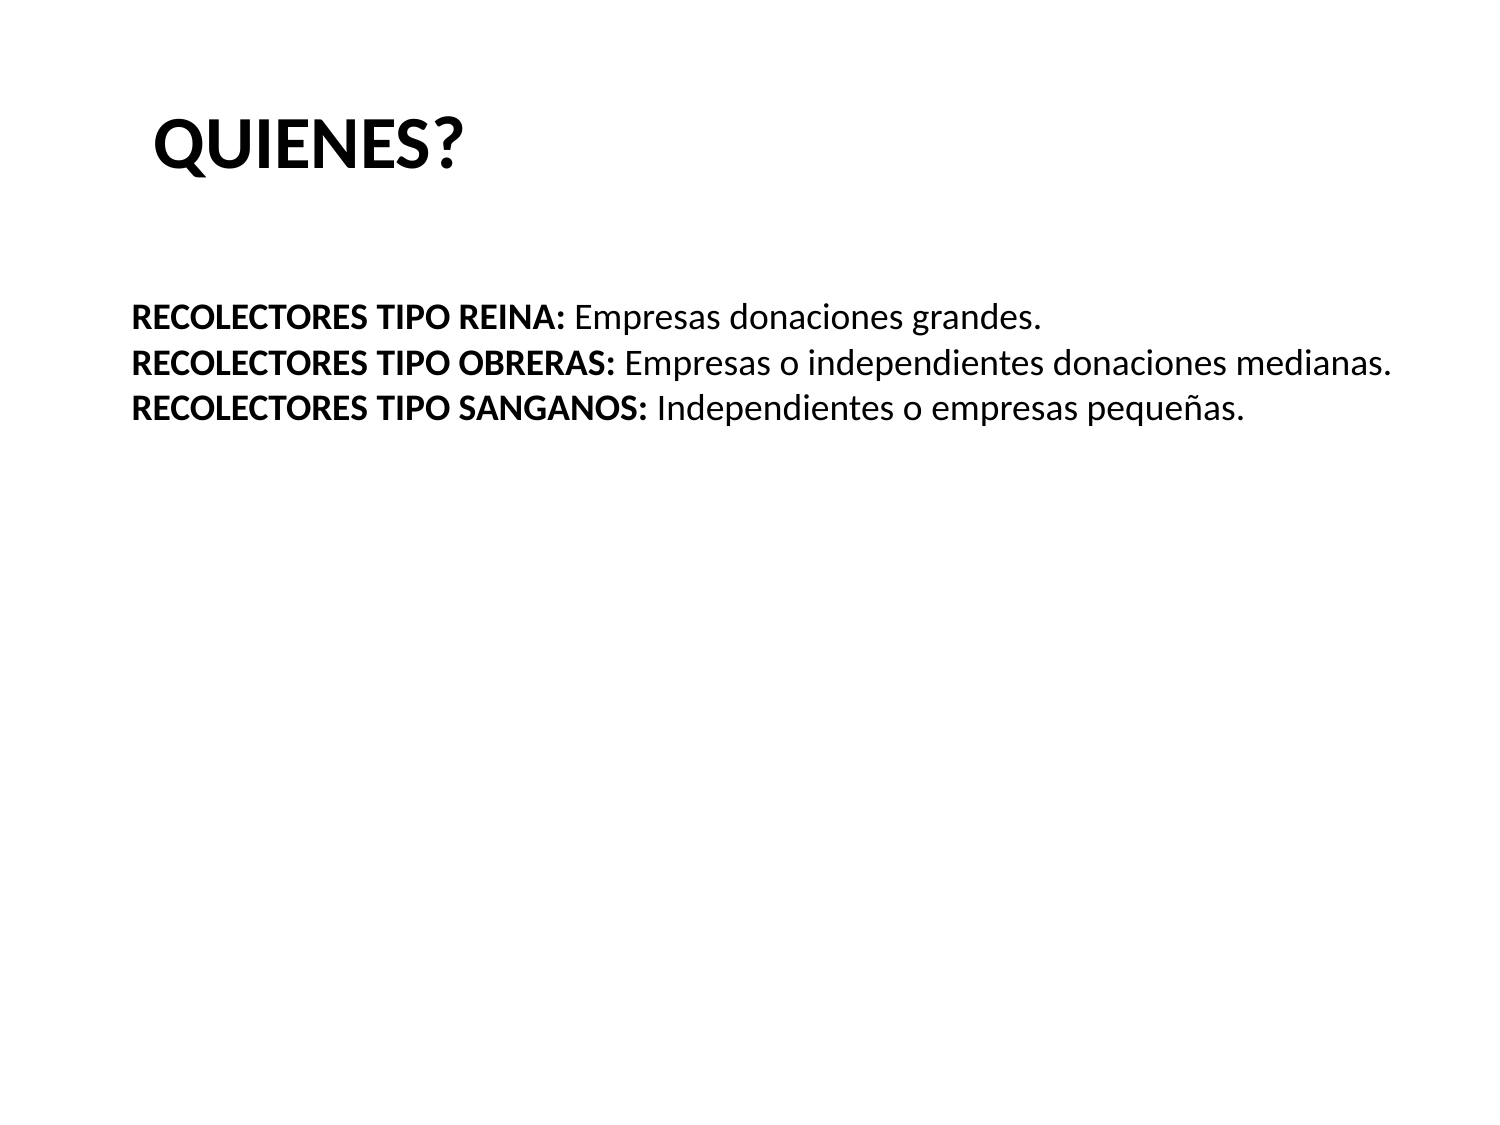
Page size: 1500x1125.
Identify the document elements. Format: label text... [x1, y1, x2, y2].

text_box RECOLECTORES TIPO REINA: Empresas donaciones grandes. RECOLECTORES TIPO OBRERAS: Empresas o independientes donaciones medianas. RECOLECTORES TIPO SANGANOS: Independientes o empresas pequeñas. [116, 285, 1457, 435]
text_box QUIENES? [121, 86, 913, 191]
